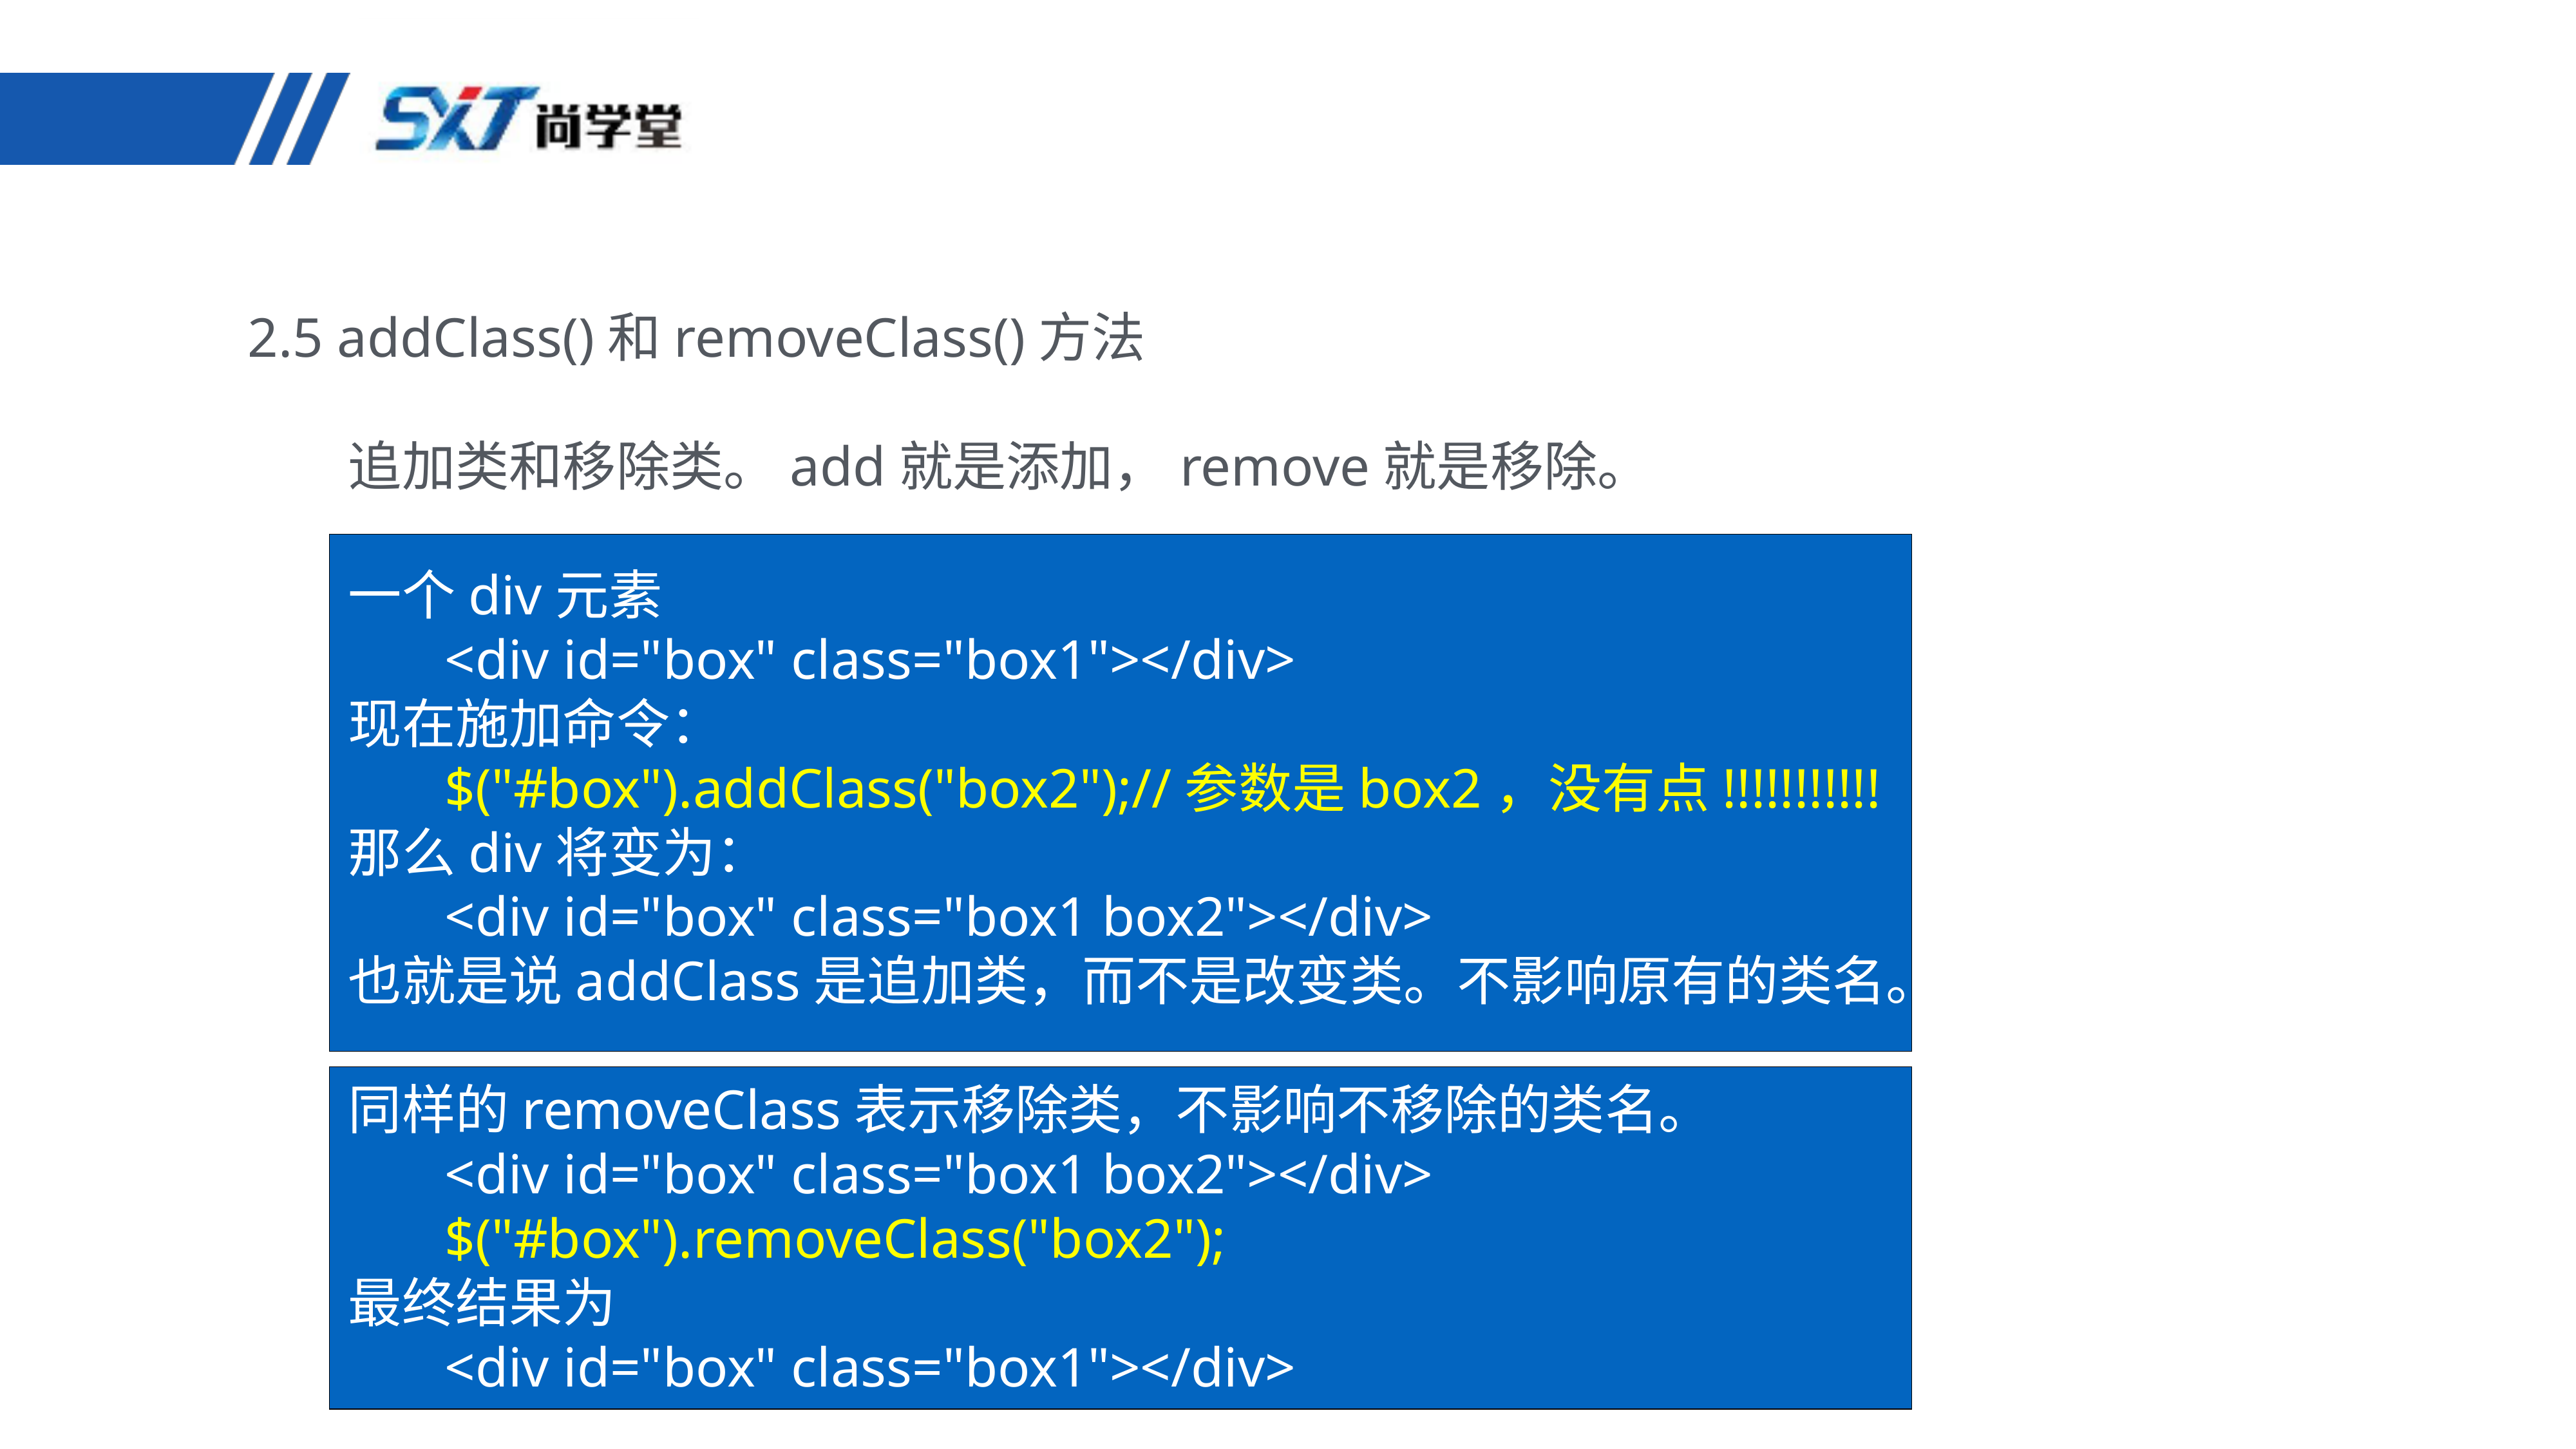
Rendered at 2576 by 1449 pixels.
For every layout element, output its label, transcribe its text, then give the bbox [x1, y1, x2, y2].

picture [0, 73, 350, 165]
text_box 2.5 addClass()和removeClass()方法 追加类和移除类。add就是添加，remove就是移除。 一个div元素 <div id="box" class="box1"></div> 现在施加命令： $("#box").addClass("box2");//参数是box2，没有点!!!!!!!!!!! 那么div将变为： <div id="box" class="box1 box2"></div> 也就是说addClass是追加类，而不是改变类。不影响原有的类名。 同样的removeClass表示移除类，不影响不移除的类名。 <div id="box" class="box1 box2"></div> $("#box").removeClass("box2"); 最终结果为 <div id="box" class="box1"></div> [238, 298, 2523, 1403]
text_box [329, 1403, 1912, 1409]
picture [359, 17, 699, 242]
